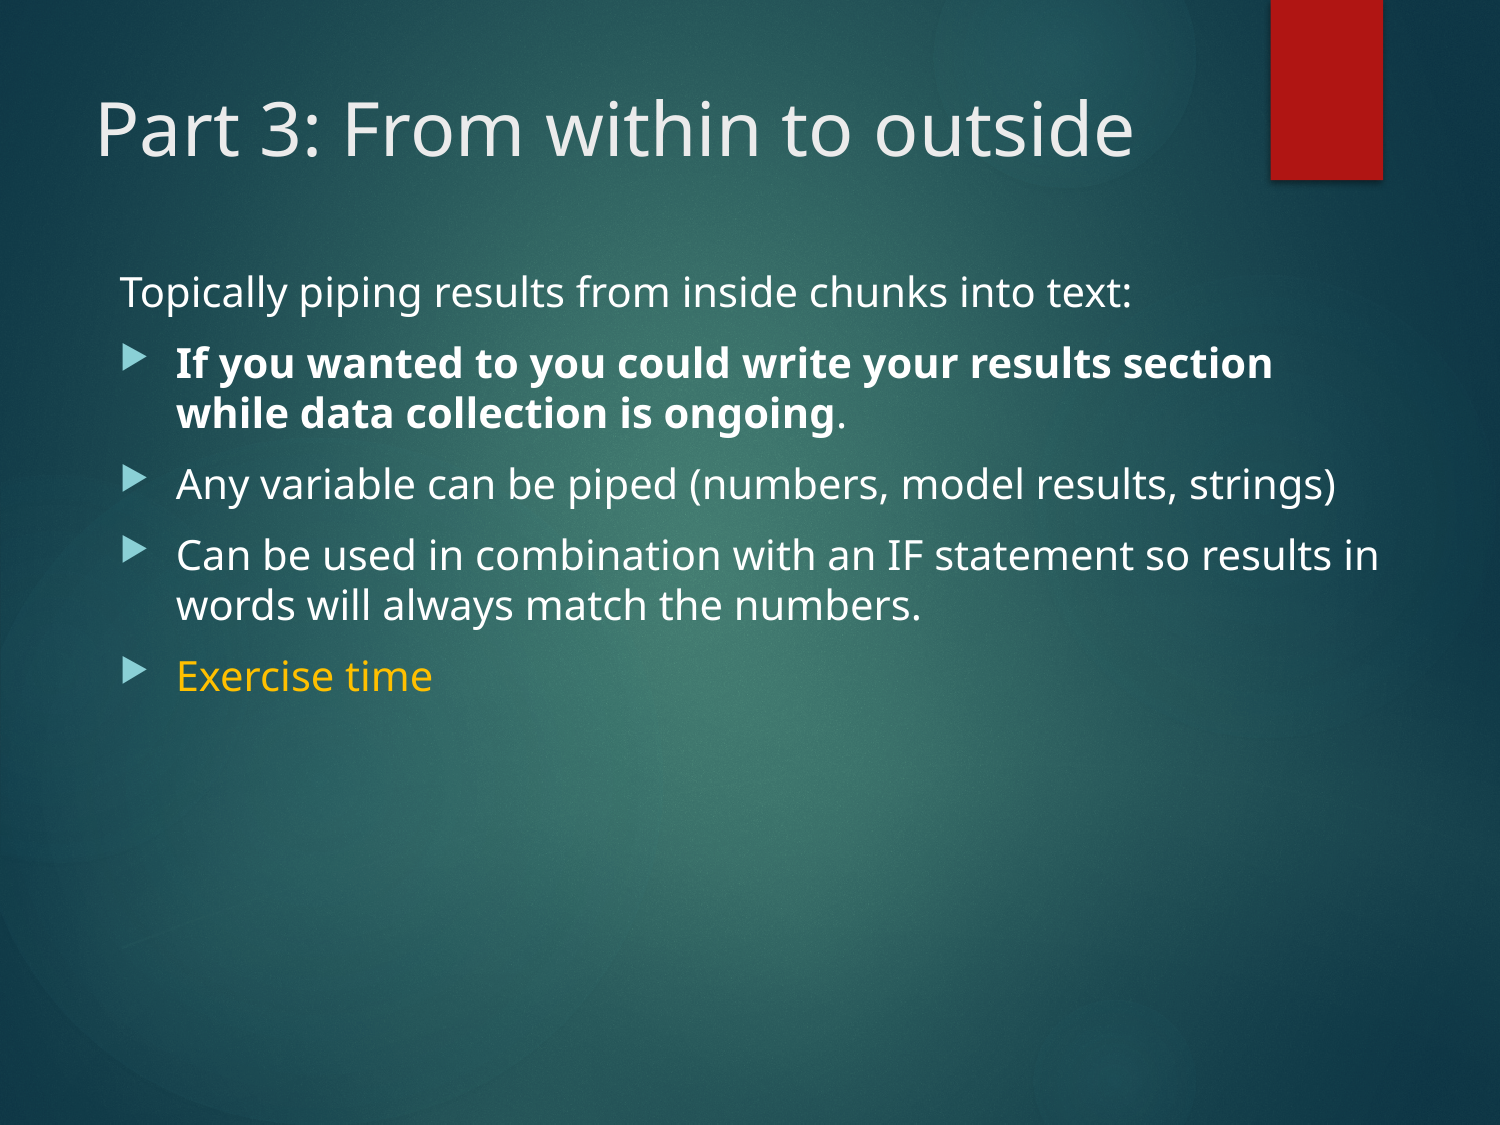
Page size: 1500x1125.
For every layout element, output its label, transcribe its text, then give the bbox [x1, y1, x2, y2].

title Part 3: From within to outside [79, 74, 1237, 304]
list Topically piping results from inside chunks into text: If you wanted to you could write your results section while data collection is ongoing. Any variable can be piped (numbers, model results, strings) Can be used in combination with an IF statement so results in words will always match the numbers. Exercise time [104, 258, 1410, 947]
